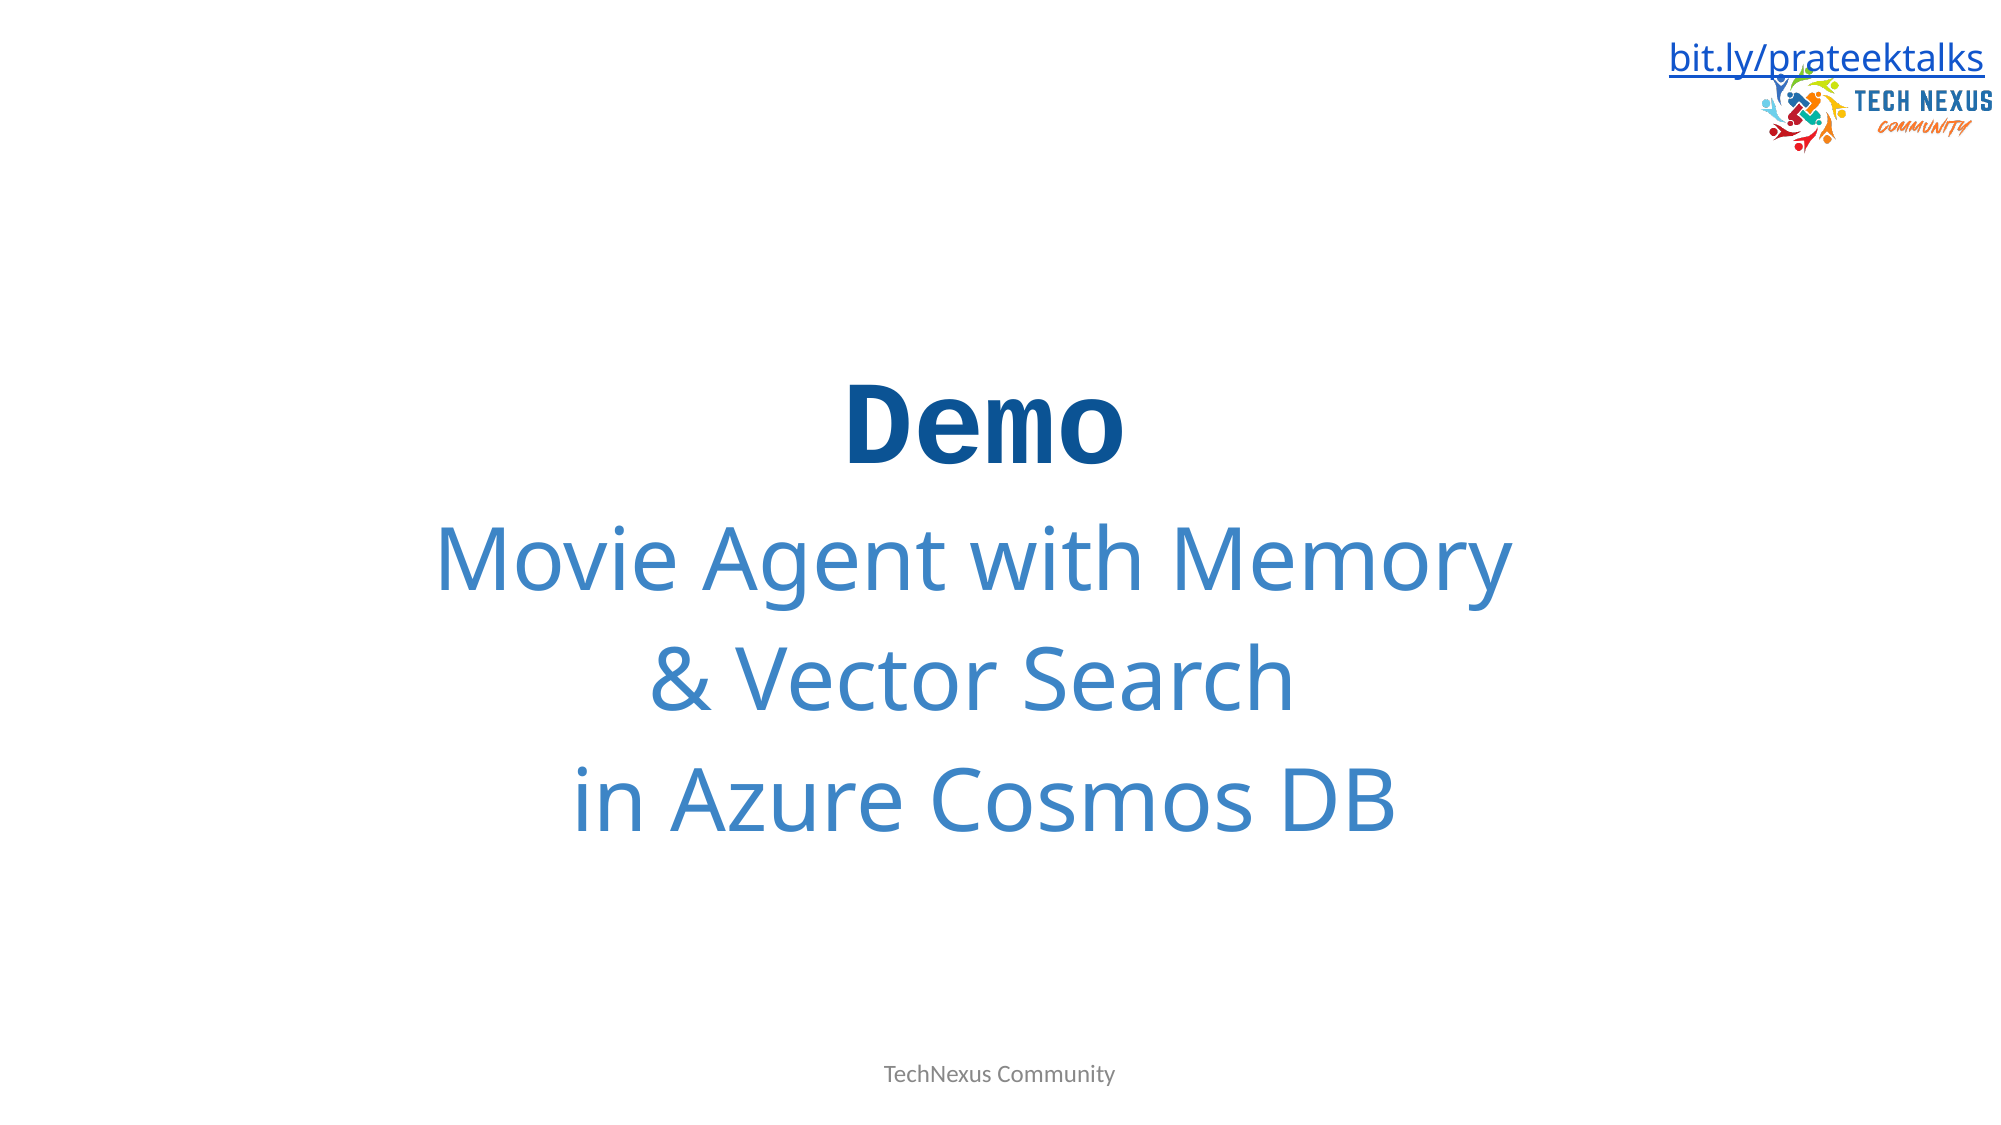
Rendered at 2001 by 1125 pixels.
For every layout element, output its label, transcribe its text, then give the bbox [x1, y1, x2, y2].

text_box bit.ly/prateektalks [1653, 0, 2000, 101]
picture [1742, 55, 2001, 167]
text_box Demo Movie Agent with Memory & Vector Search in Azure Cosmos DB [0, 273, 1970, 850]
footer TechNexus Community [662, 1042, 1338, 1103]
